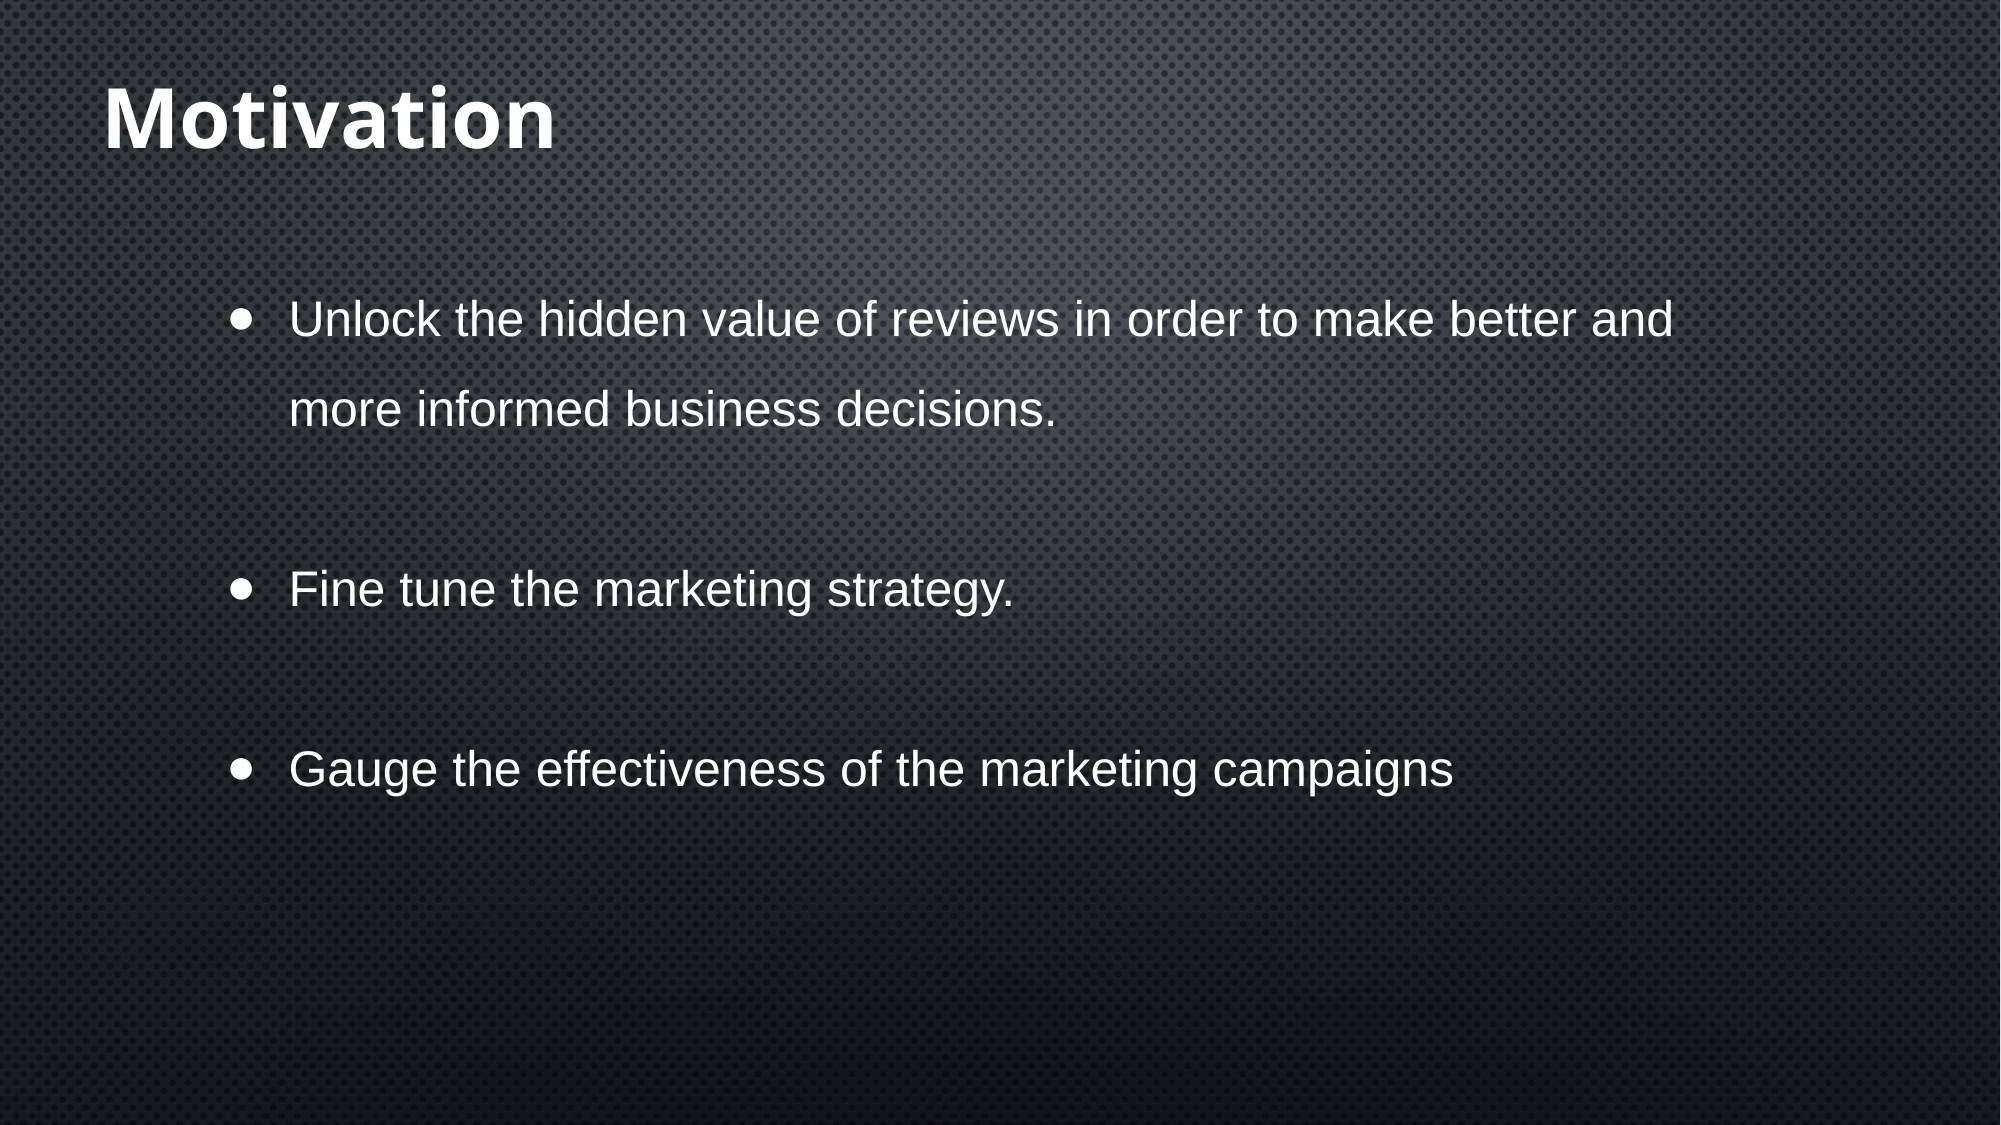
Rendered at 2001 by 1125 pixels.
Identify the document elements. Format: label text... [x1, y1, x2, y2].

text_box Motivation [86, 58, 668, 166]
text_box Unlock the hidden value of reviews in order to make better and more informed business decisions. Fine tune the marketing strategy. Gauge the effectiveness of the marketing campaigns [198, 241, 1801, 826]
picture [0, 0, 2001, 1125]
